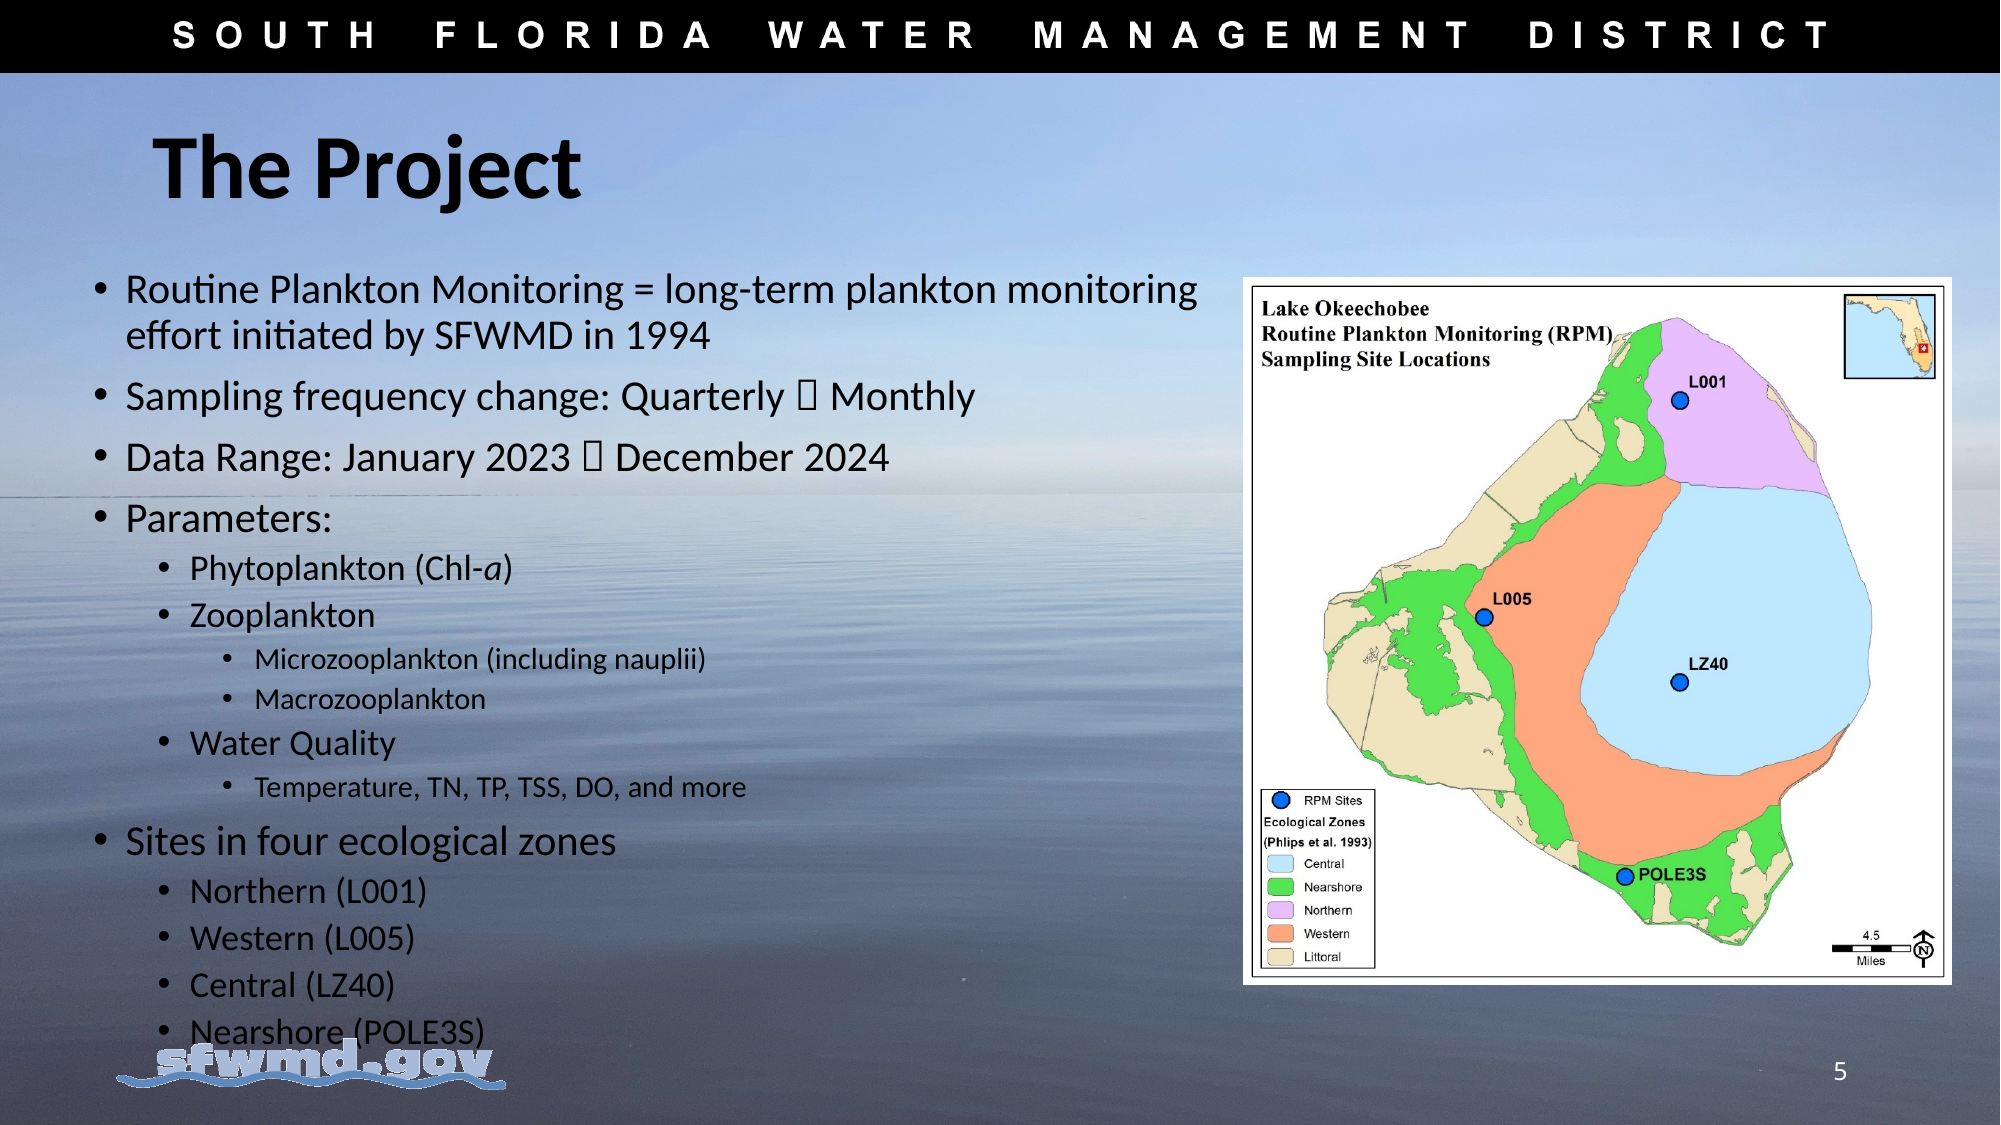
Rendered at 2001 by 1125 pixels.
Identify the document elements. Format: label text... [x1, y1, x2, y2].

title The Project [137, 74, 1863, 276]
picture [116, 1038, 506, 1091]
title Phytoplankton [0, 74, 2000, 1125]
picture [0, 0, 2000, 74]
list Routine Plankton Monitoring = long-term plankton monitoring effort initiated by SFWMD in 1994 Sampling frequency change: Quarterly  Monthly Data Range: January 2023  December 2024 Parameters: Phytoplankton (Chl-a) Zooplankton Microzooplankton (including nauplii) Macrozooplankton Water Quality Temperature, TN, TP, TSS, DO, and more Sites in four ecological zones Northern (L001) Western (L005) Central (LZ40) Nearshore (POLE3S) [78, 259, 1244, 1066]
slide_number 5 [1412, 1042, 1863, 1103]
picture [1242, 276, 1952, 986]
